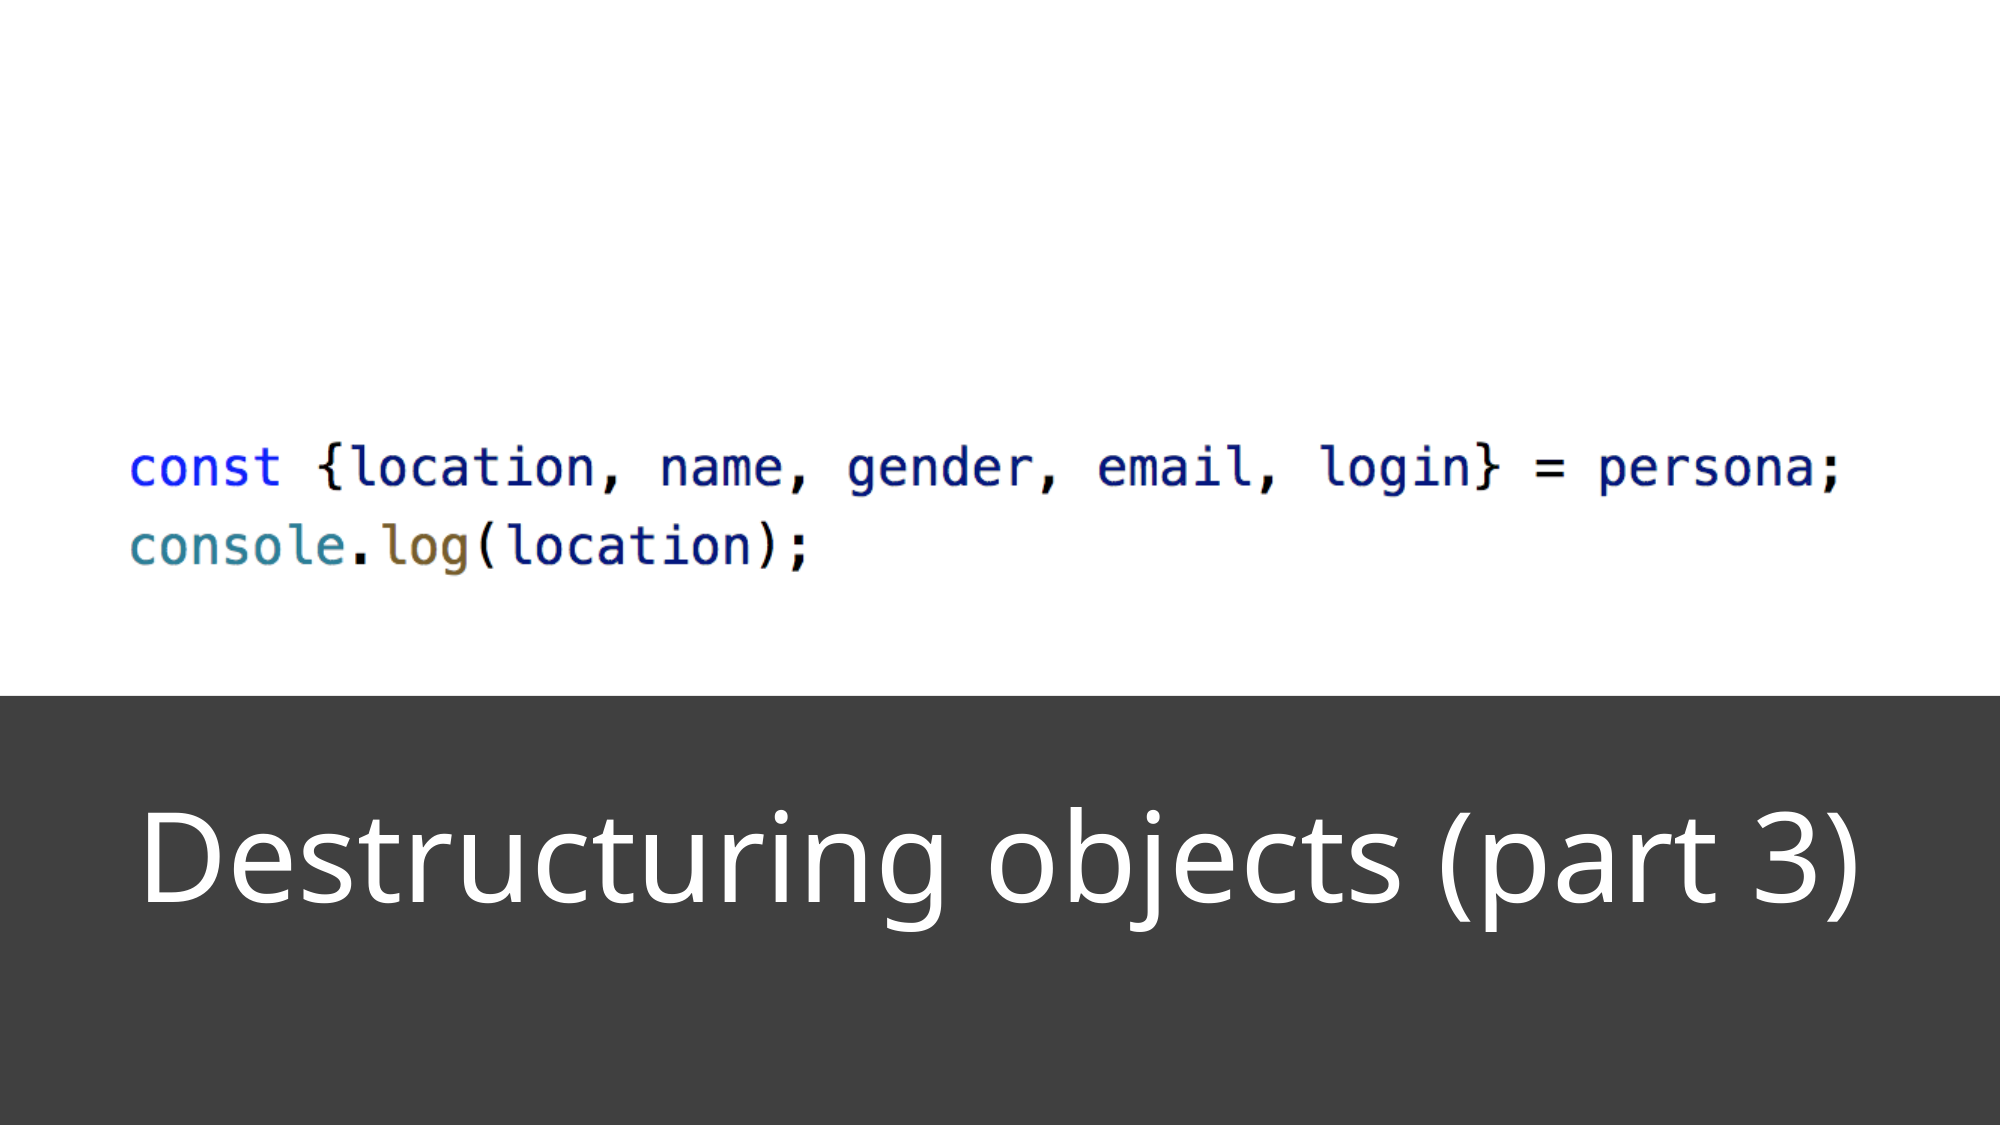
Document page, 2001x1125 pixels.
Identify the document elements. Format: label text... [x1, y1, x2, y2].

title Destructuring objects (part 3) [115, 738, 1882, 937]
text_box [0, 695, 2000, 1125]
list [106, 392, 1895, 643]
